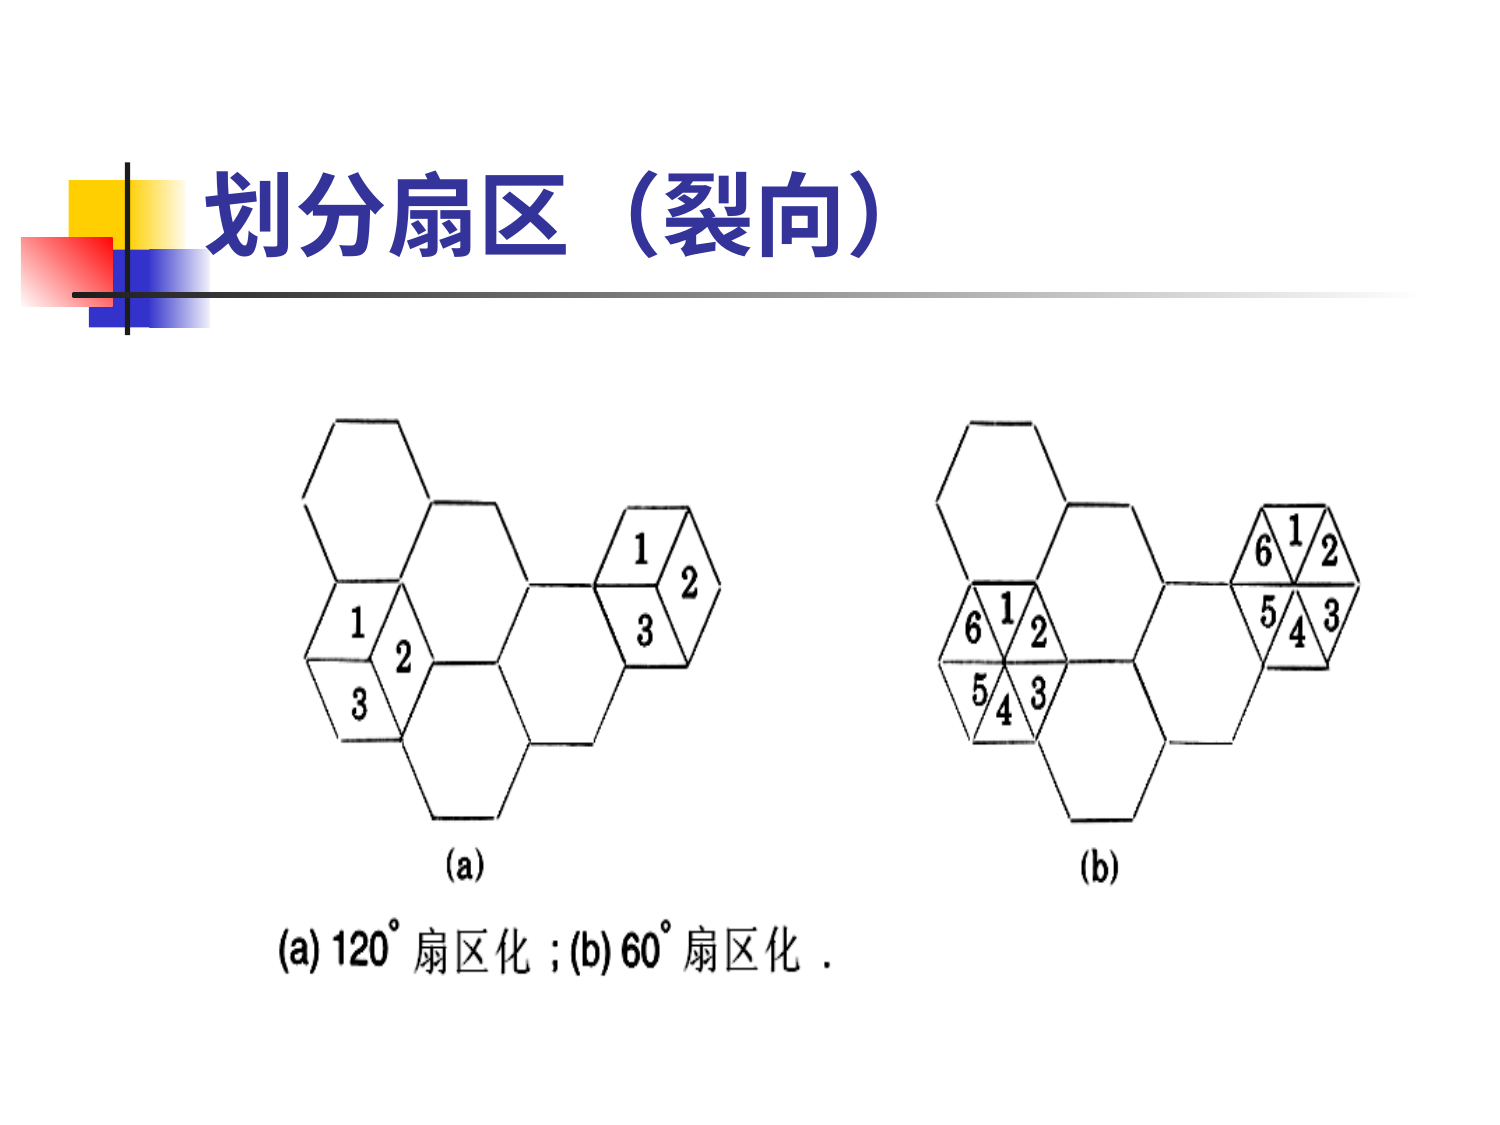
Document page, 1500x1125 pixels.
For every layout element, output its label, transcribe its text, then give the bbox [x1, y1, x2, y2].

picture [137, 349, 1413, 1013]
title 划分扇区（裂向） [188, 34, 1468, 276]
